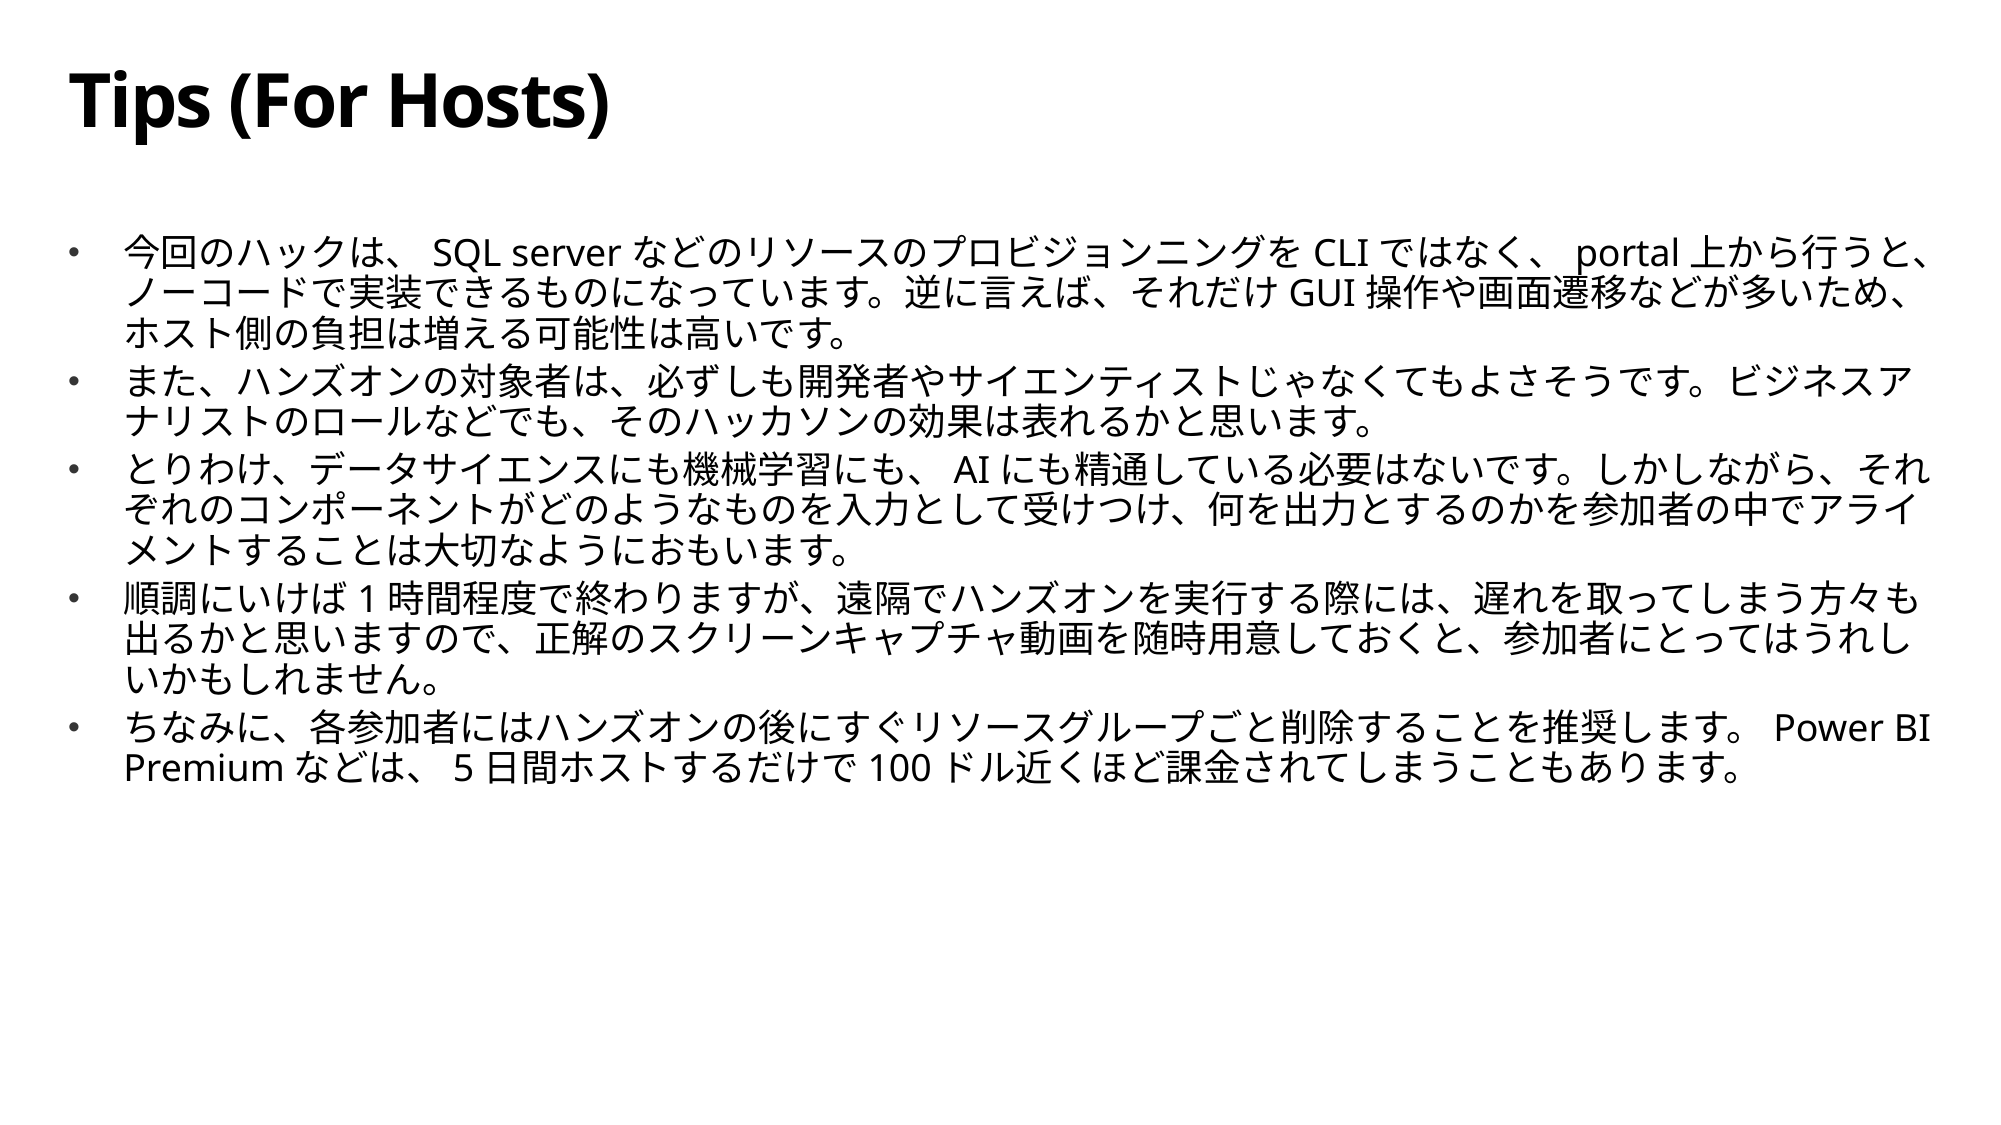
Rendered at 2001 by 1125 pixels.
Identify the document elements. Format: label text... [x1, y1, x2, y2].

list 今回のハックは、SQL serverなどのリソースのプロビジョンニングをCLIではなく、portal上から行うと、ノーコードで実装できるものになっています。逆に言えば、それだけGUI操作や画面遷移などが多いため、ホスト側の負担は増える可能性は高いです。 また、ハンズオンの対象者は、必ずしも開発者やサイエンティストじゃなくてもよさそうです。ビジネスアナリストのロールなどでも、そのハッカソンの効果は表れるかと思います。 とりわけ、データサイエンスにも機械学習にも、AIにも精通している必要はないです。しかしながら、それぞれのコンポーネントがどのようなものを入力として受けつけ、何を出力とするのかを参加者の中でアライメントすることは大切なようにおもいます。 順調にいけば1時間程度で終わりますが、遠隔でハンズオンを実行する際には、遅れを取ってしまう方々も出るかと思いますので、正解のスクリーンキャプチャ動画を随時用意しておくと、参加者にとってはうれしいかもしれません。 ちなみに、各参加者にはハンズオンの後にすぐリソースグループごと削除することを推奨します。Power BI Premiumなどは、5日間ホストするだけで100ドル近くほど課金されてしまうこともあります。 [44, 218, 1956, 867]
title Tips (For Hosts) [44, 47, 1957, 196]
